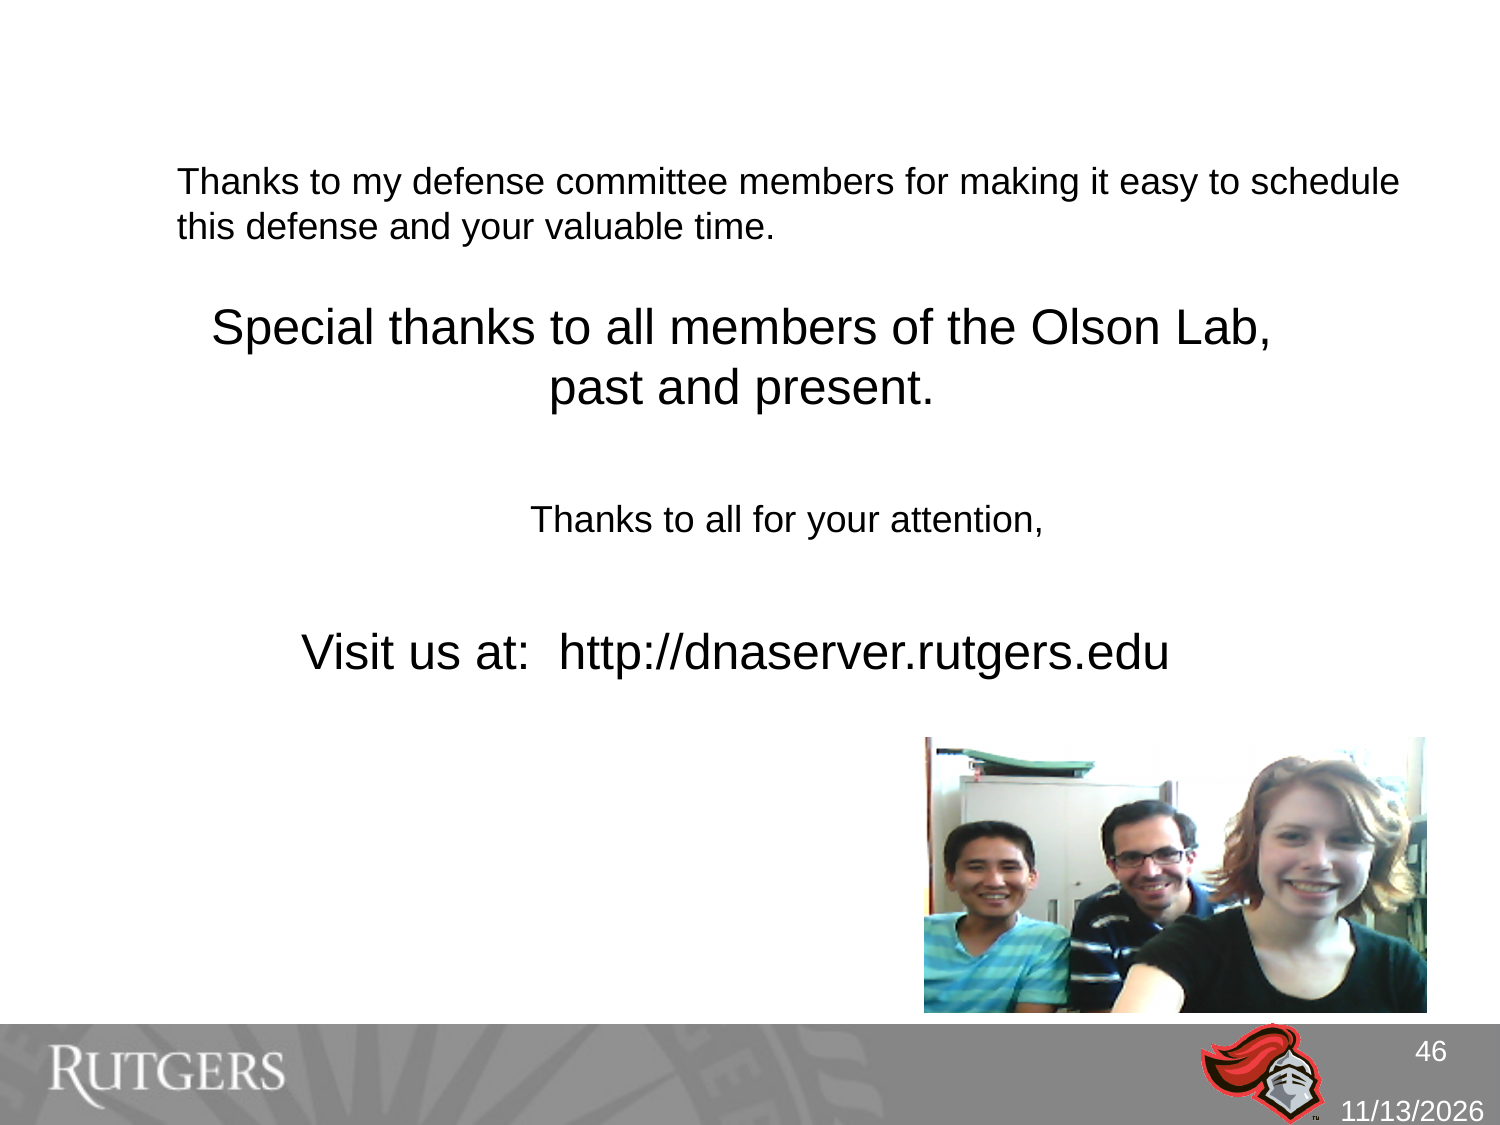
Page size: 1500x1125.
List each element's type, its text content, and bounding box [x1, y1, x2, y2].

slide_number 46 [1362, 1024, 1463, 1063]
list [924, 737, 1427, 1013]
text_box Special thanks to all members of the Olson Lab, past and present. [196, 287, 1288, 423]
text_box Thanks to all for your attention, [515, 487, 1060, 548]
text_box Visit us at: http://dnaserver.rutgers.edu [286, 612, 1186, 688]
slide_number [1149, 1084, 1500, 1125]
picture [0, 1023, 1500, 1125]
text_box Thanks to my defense committee members for making it easy to schedule this defense and your valuable time. [162, 149, 1416, 255]
